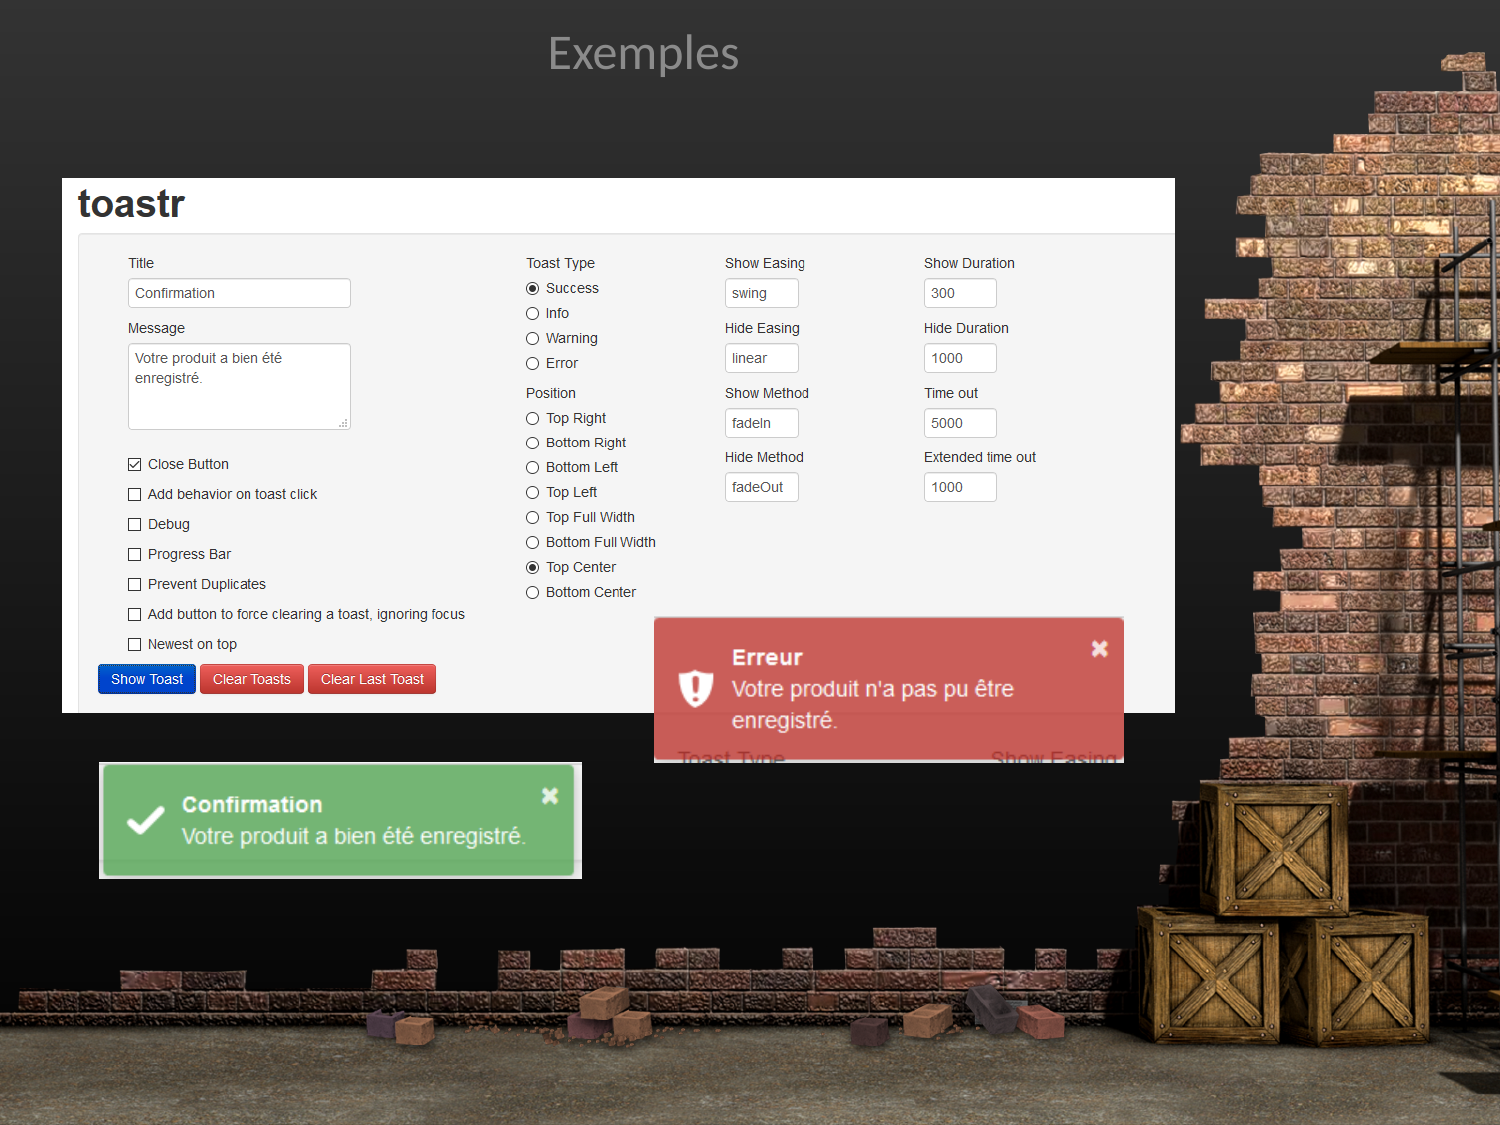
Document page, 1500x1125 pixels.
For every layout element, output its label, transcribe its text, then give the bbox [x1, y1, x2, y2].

subtitle Exemples [24, 12, 1263, 950]
picture [0, 0, 1500, 1125]
